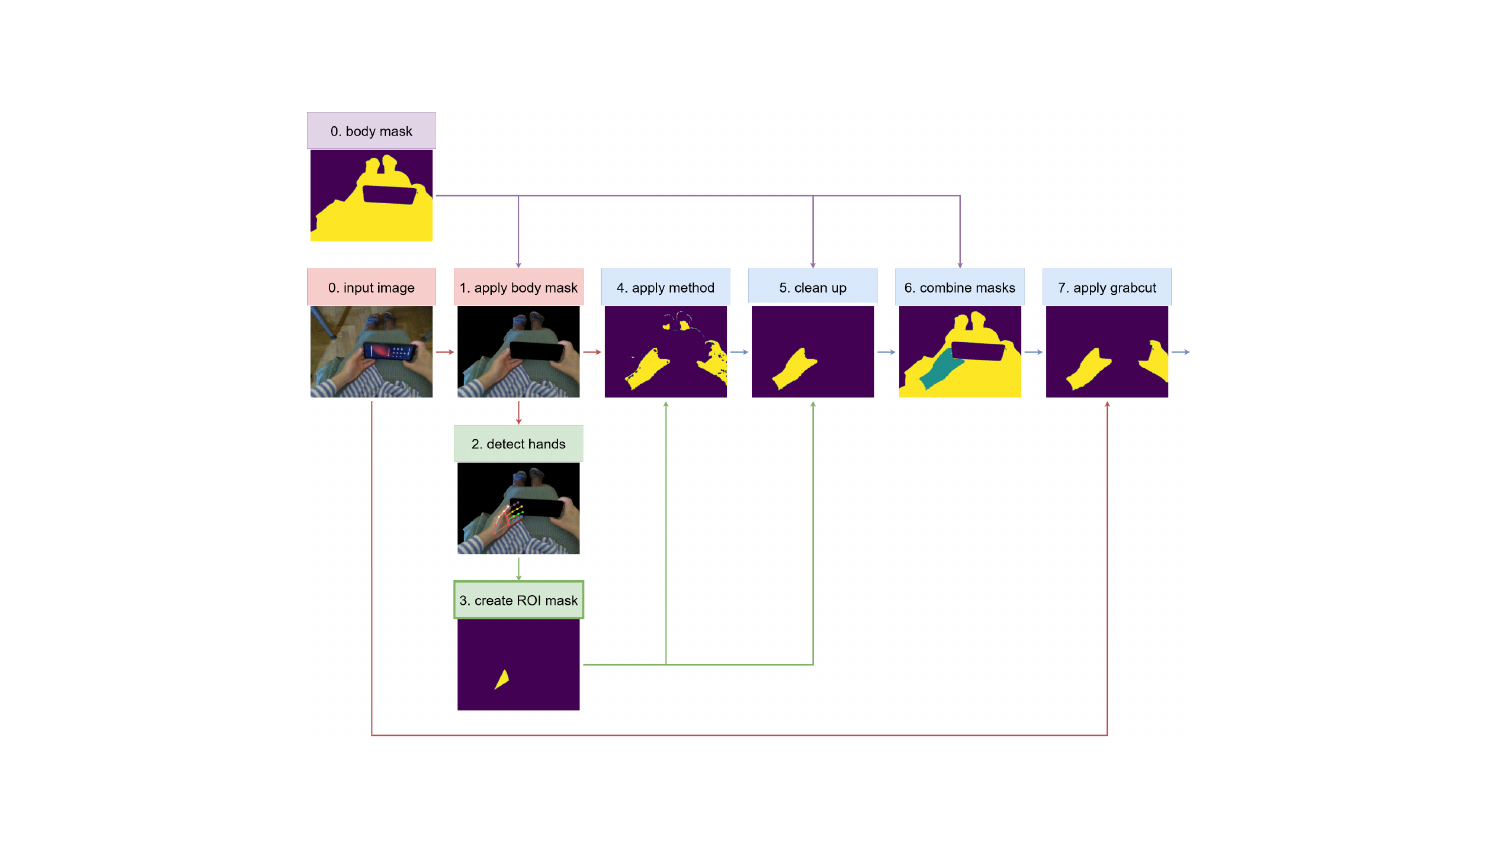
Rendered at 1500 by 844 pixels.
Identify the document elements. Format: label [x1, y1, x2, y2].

picture [306, 105, 1194, 738]
